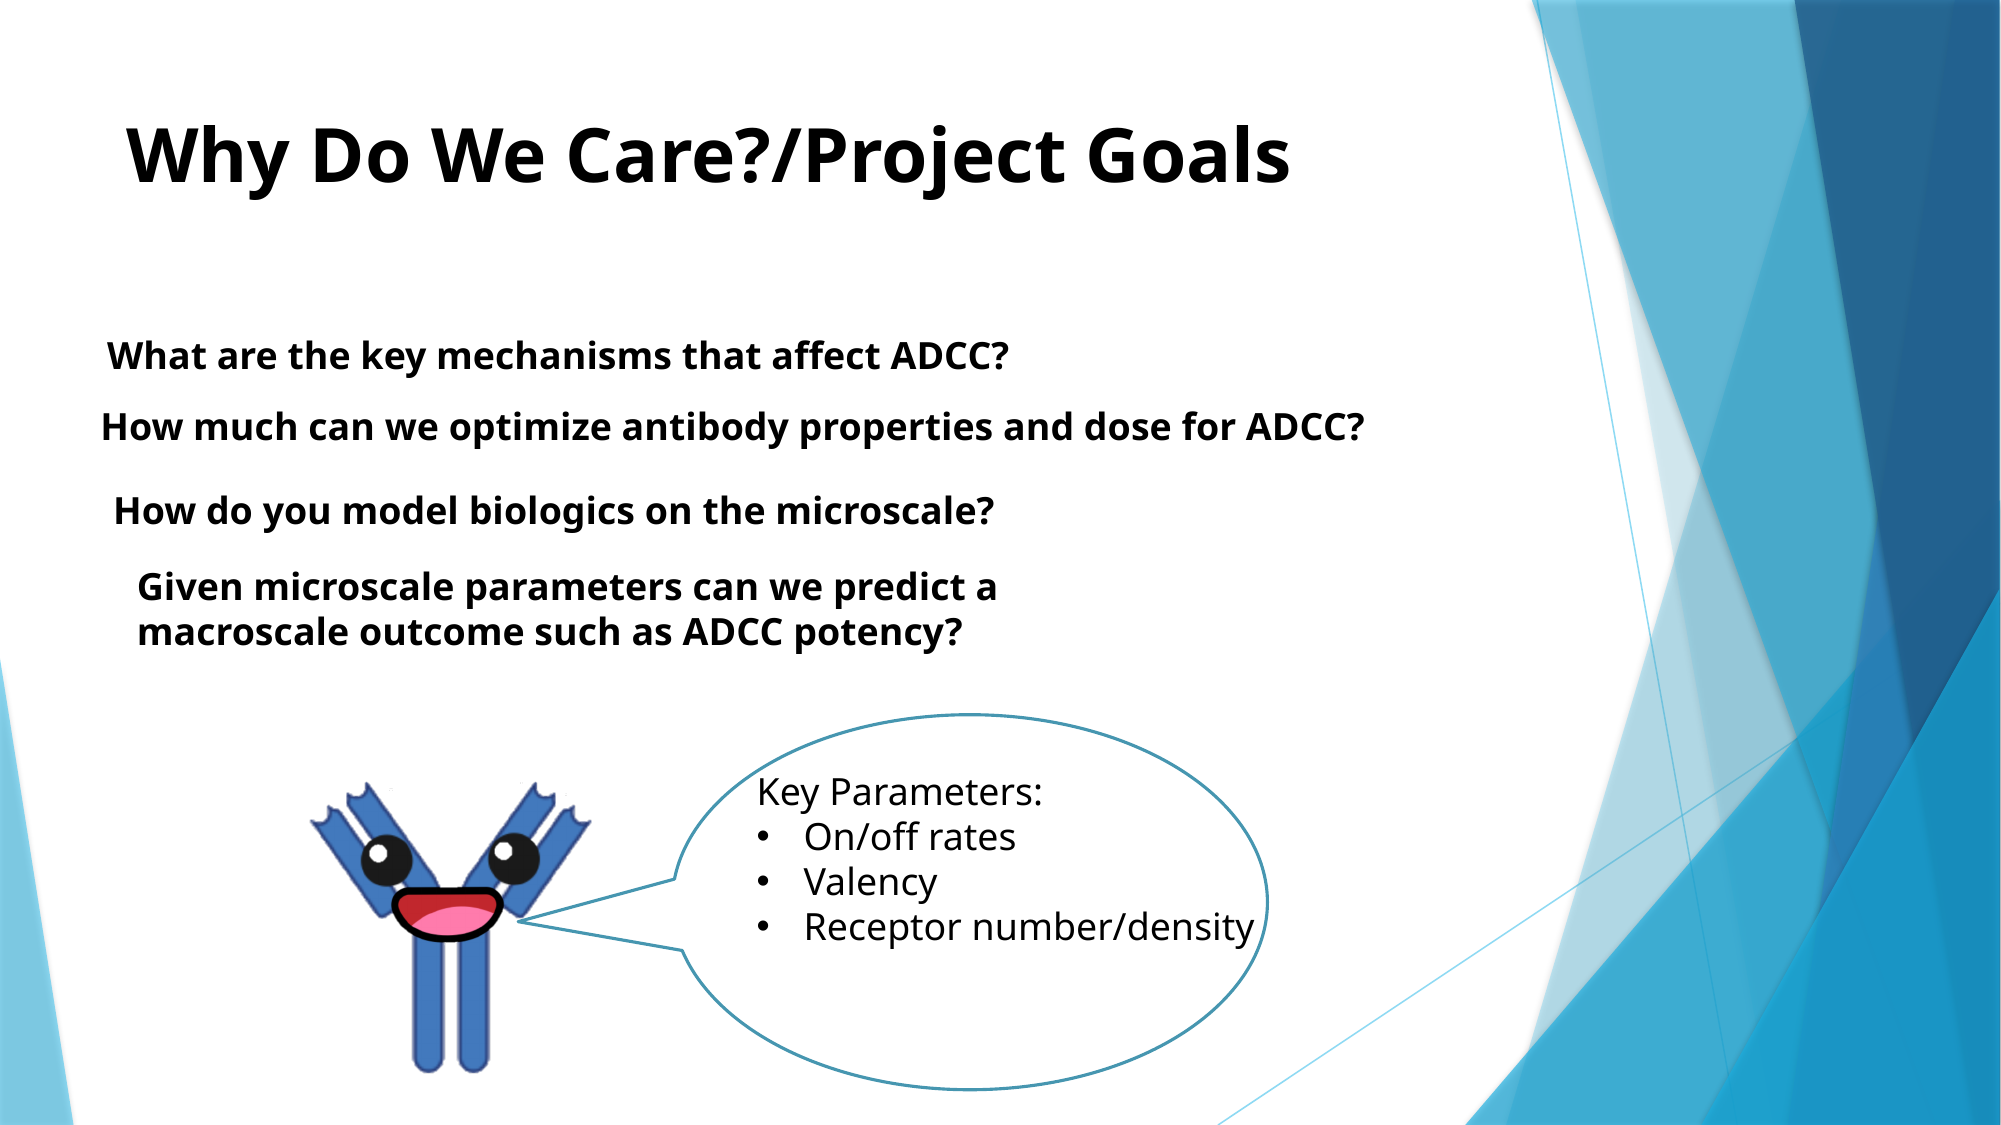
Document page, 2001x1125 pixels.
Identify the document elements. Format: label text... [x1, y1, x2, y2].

text_box How much can we optimize antibody properties and dose for ADCC? [85, 395, 1382, 456]
text_box How do you model biologics on the microscale? [98, 479, 1011, 540]
text_box What are the key mechanisms that affect ADCC? [92, 325, 1026, 385]
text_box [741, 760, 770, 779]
title Why Do We Care?/Project Goals [111, 99, 1522, 317]
text_box [602, 713, 1270, 1092]
picture [306, 759, 597, 1125]
text_box Key Parameters: On/off rates Valency Receptor number/density [1226, 903, 1270, 1001]
text_box Key Parameters: On/off rates Valency Receptor number/density [1169, 760, 1270, 901]
text_box Given microscale parameters can we predict a macroscale outcome such as ADCC potency? [122, 555, 1118, 660]
